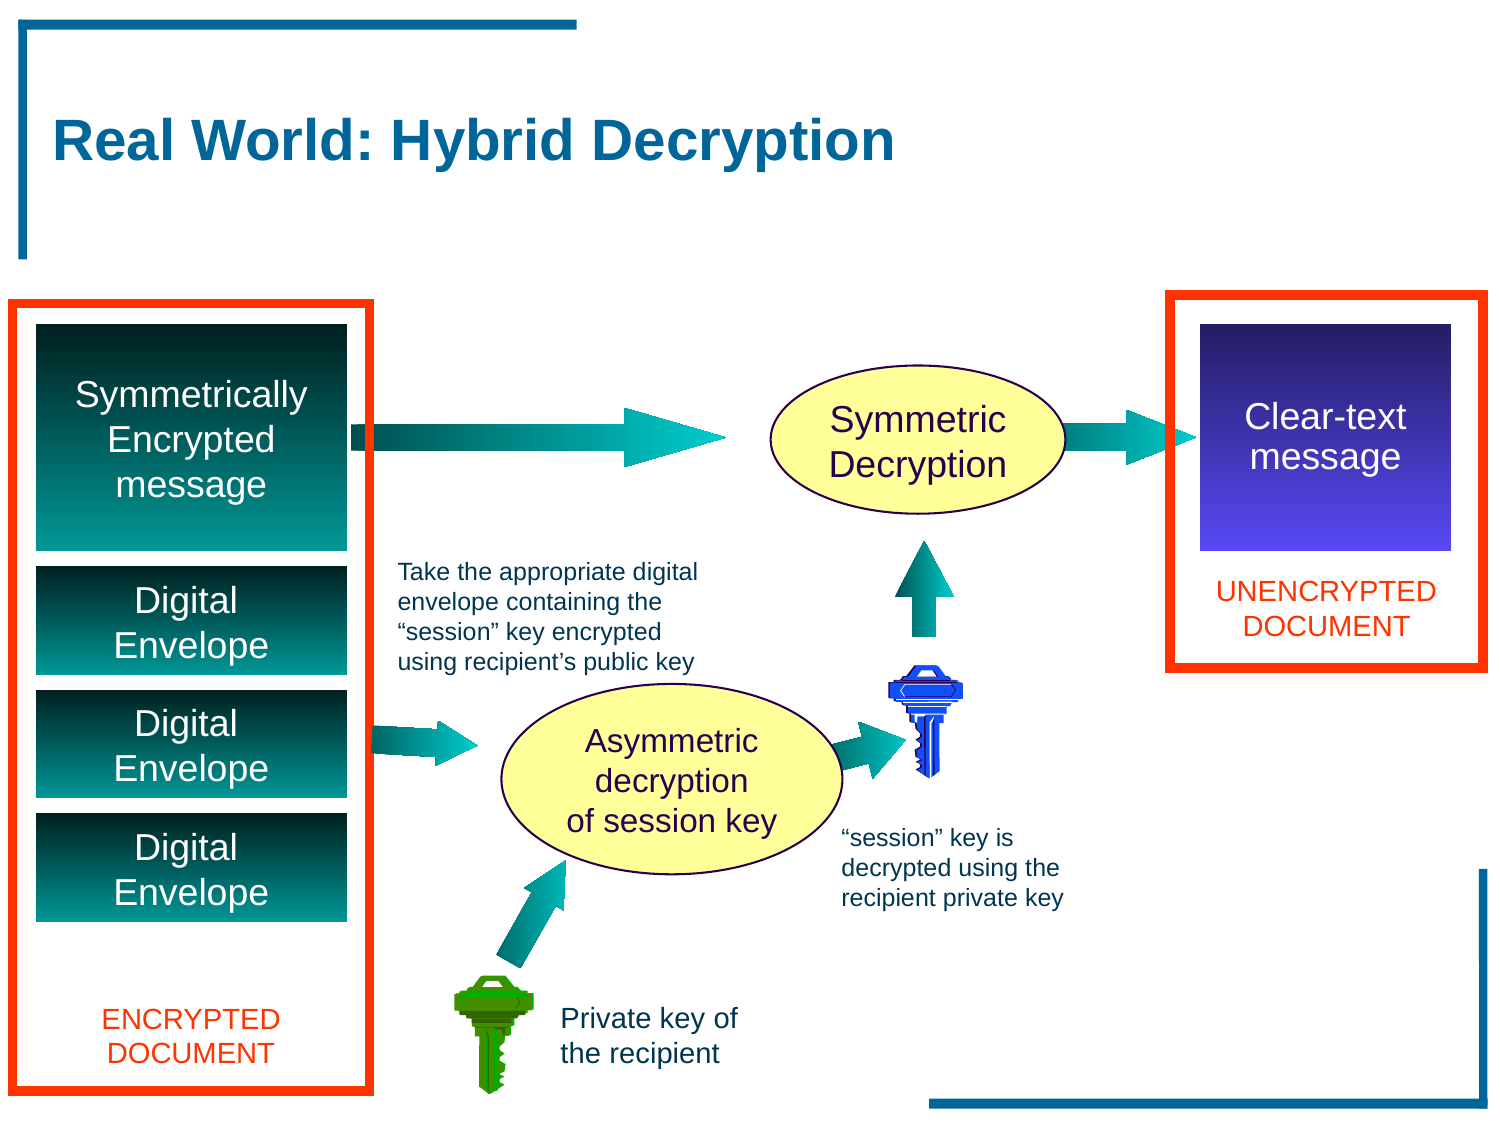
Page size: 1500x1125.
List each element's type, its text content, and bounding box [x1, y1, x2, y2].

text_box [368, 548, 1084, 1095]
title Real World: Hybrid Decryption [36, 32, 1500, 243]
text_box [1169, 294, 1484, 669]
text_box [12, 303, 370, 1092]
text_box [375, 322, 1164, 637]
